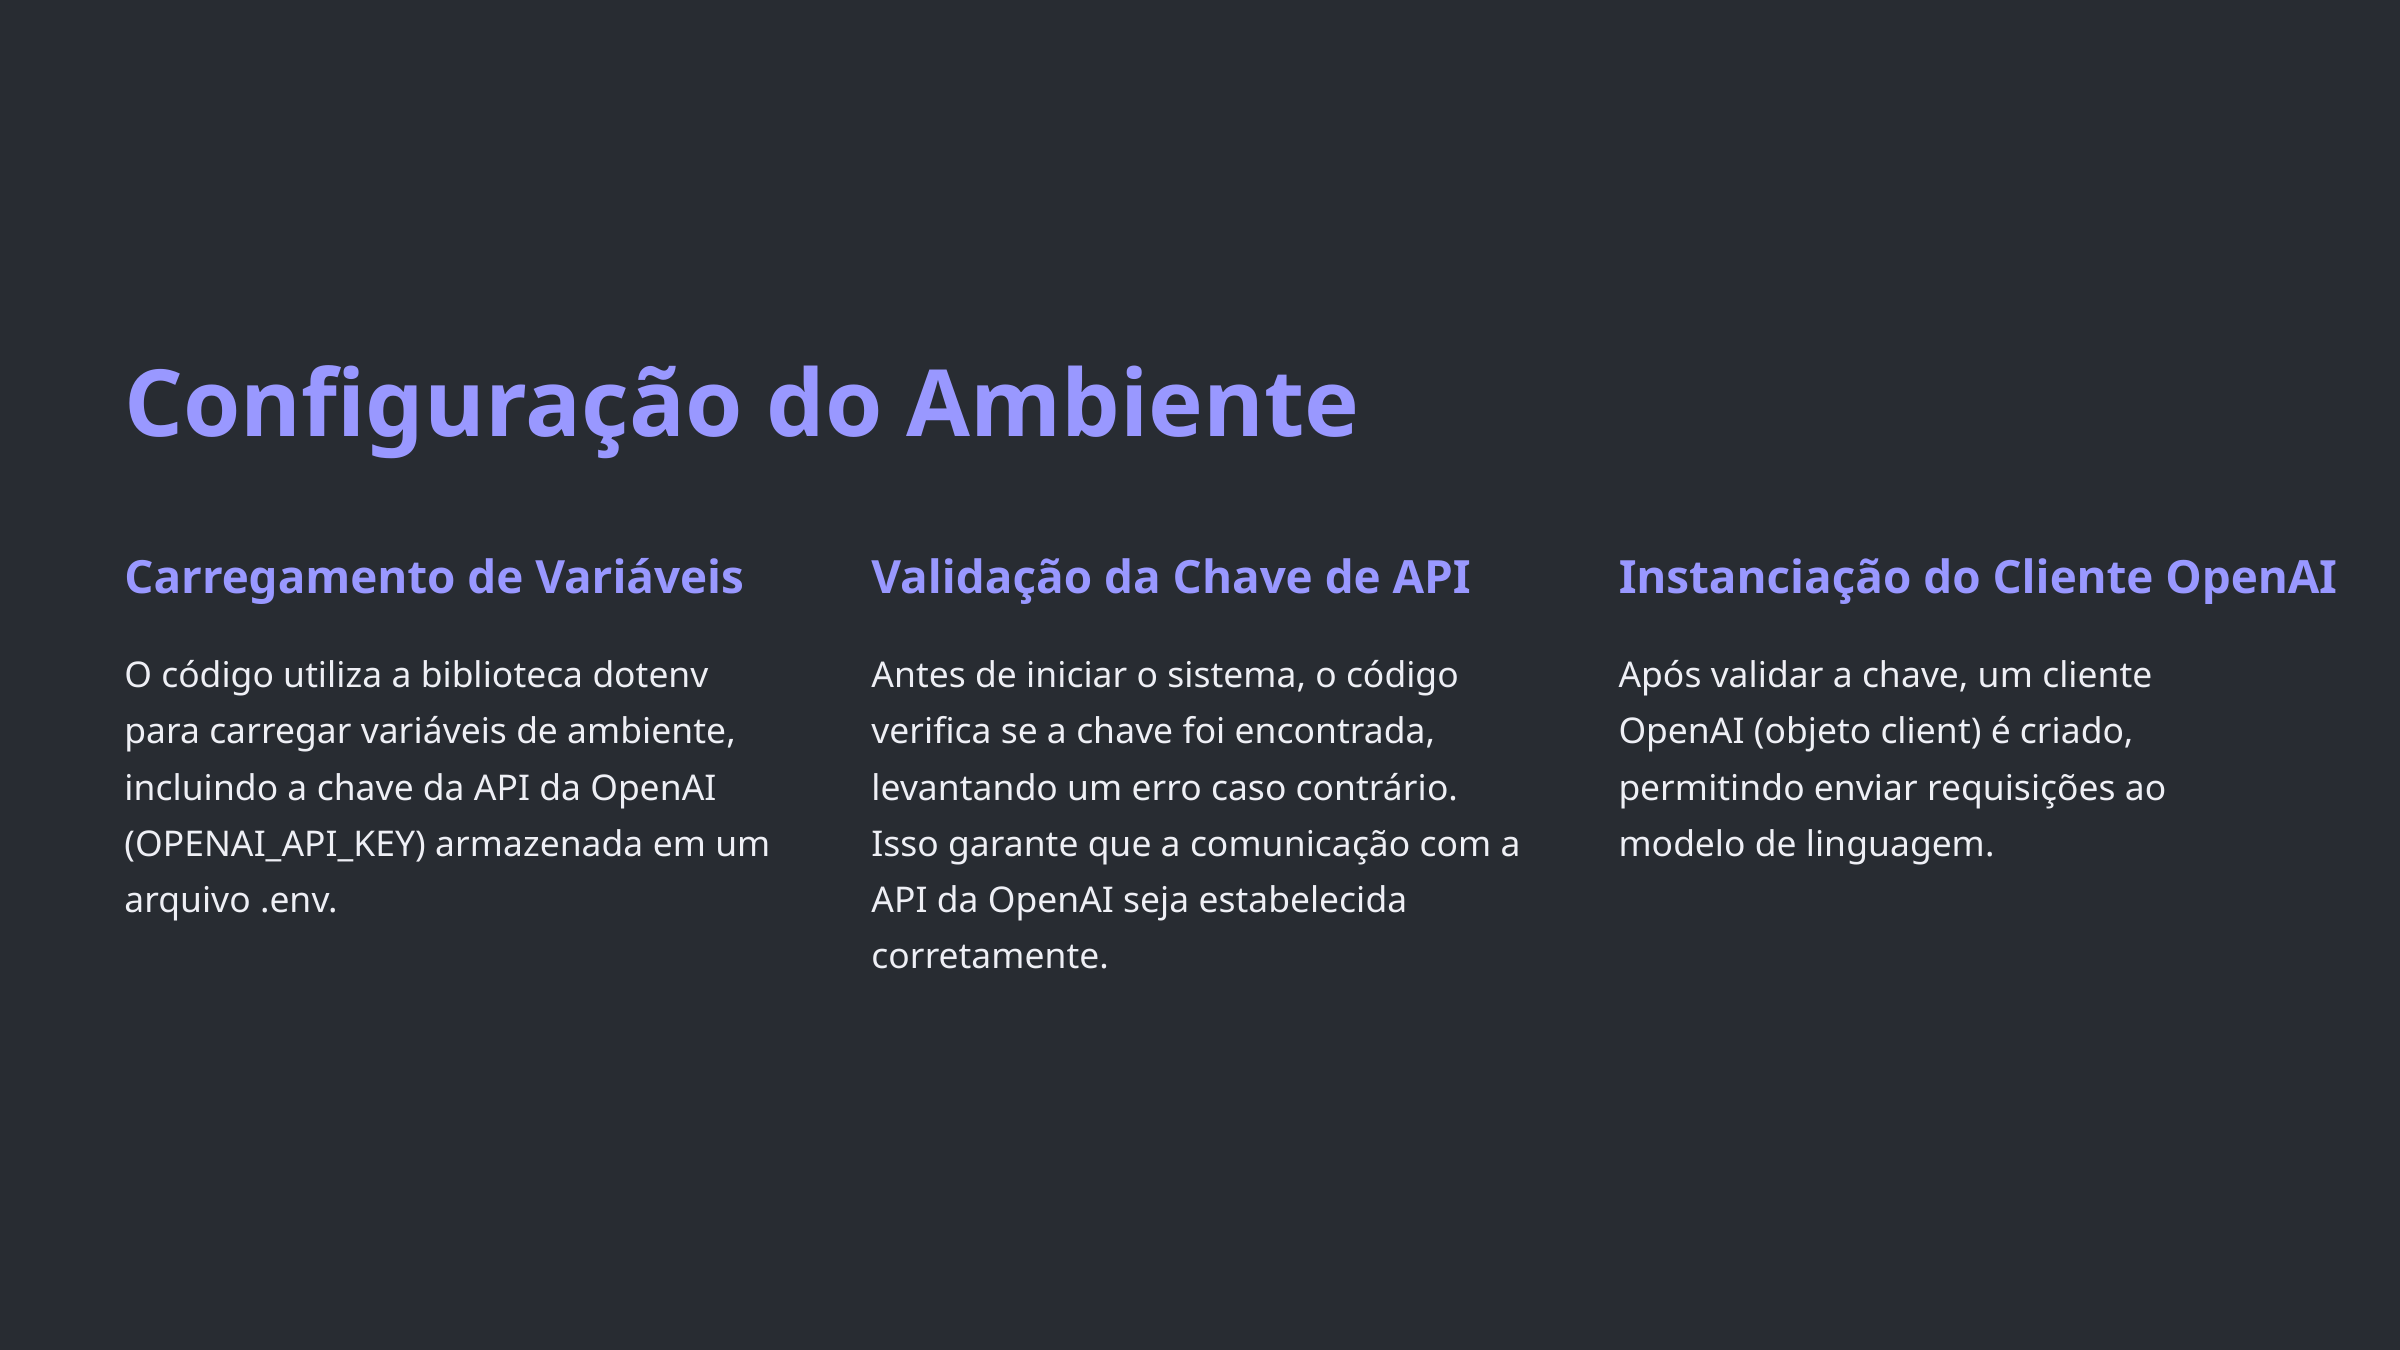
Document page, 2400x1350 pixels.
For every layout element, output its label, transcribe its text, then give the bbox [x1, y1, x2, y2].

text_box Validação da Chave de API [871, 544, 1412, 603]
text_box Antes de iniciar o sistema, o código verifica se a chave foi encontrada, levantando um erro caso contrário. Isso garante que a comunicação com a API da OpenAI seja estabelecida corretamente. [871, 638, 1531, 980]
text_box Configuração do Ambiente [124, 338, 1232, 456]
text_box O código utiliza a biblioteca dotenv para carregar variáveis de ambiente, incluindo a chave da API da OpenAI (OPENAI_API_KEY) armazenada em um arquivo .env. [124, 638, 784, 923]
text_box Após validar a chave, um cliente OpenAI (objeto client) é criado, permitindo enviar requisições ao modelo de linguagem. [1618, 638, 2278, 866]
text_box Carregamento de Variáveis [124, 544, 682, 603]
text_box Instanciação do Cliente OpenAI [1618, 544, 2262, 603]
